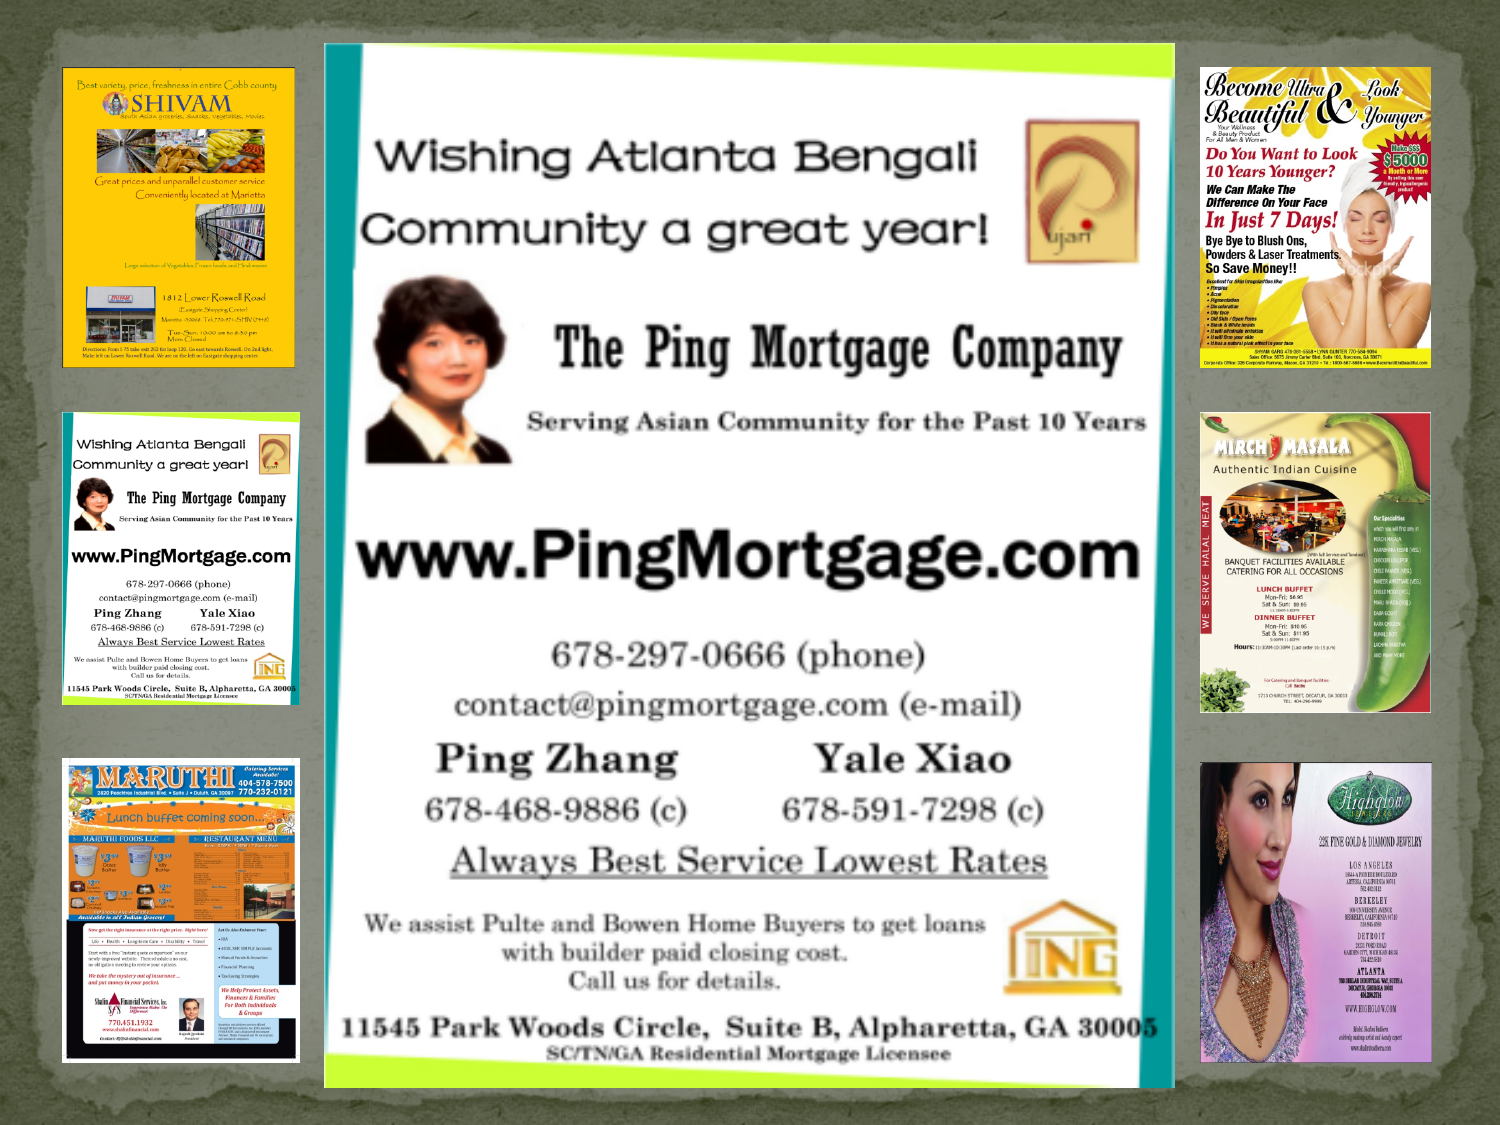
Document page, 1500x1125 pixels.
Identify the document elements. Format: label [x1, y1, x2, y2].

picture [62, 758, 300, 1063]
picture [1200, 67, 1431, 368]
picture [324, 43, 1175, 1088]
picture [62, 67, 295, 368]
picture [1200, 762, 1432, 1063]
picture [1200, 412, 1431, 713]
picture [62, 412, 300, 705]
